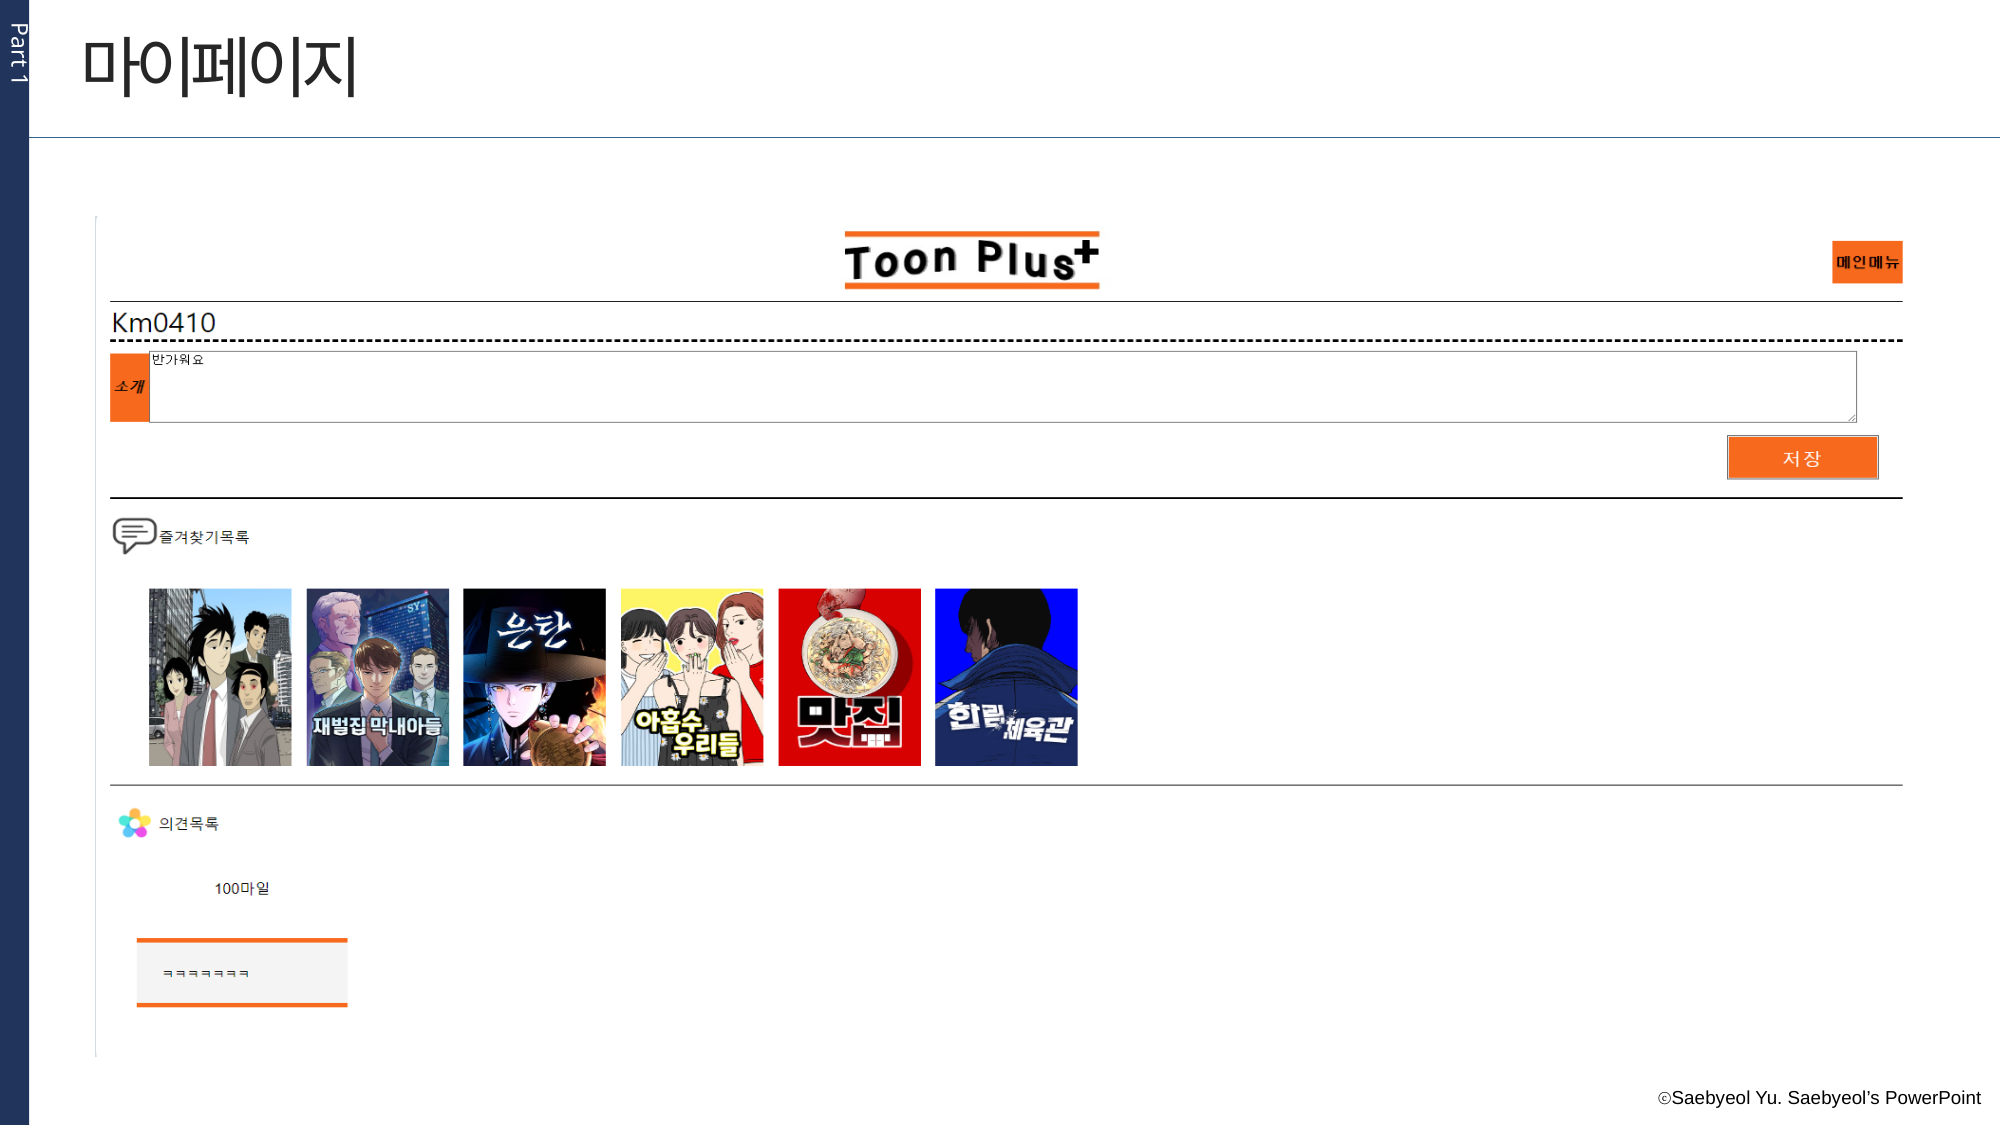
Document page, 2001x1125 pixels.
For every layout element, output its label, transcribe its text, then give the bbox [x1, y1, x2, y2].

text_box Part 1 [0, 8, 42, 312]
text_box [0, 312, 30, 1125]
text_box 마이페이지 [65, 18, 378, 113]
picture [95, 216, 1915, 1057]
text_box [0, 0, 30, 8]
